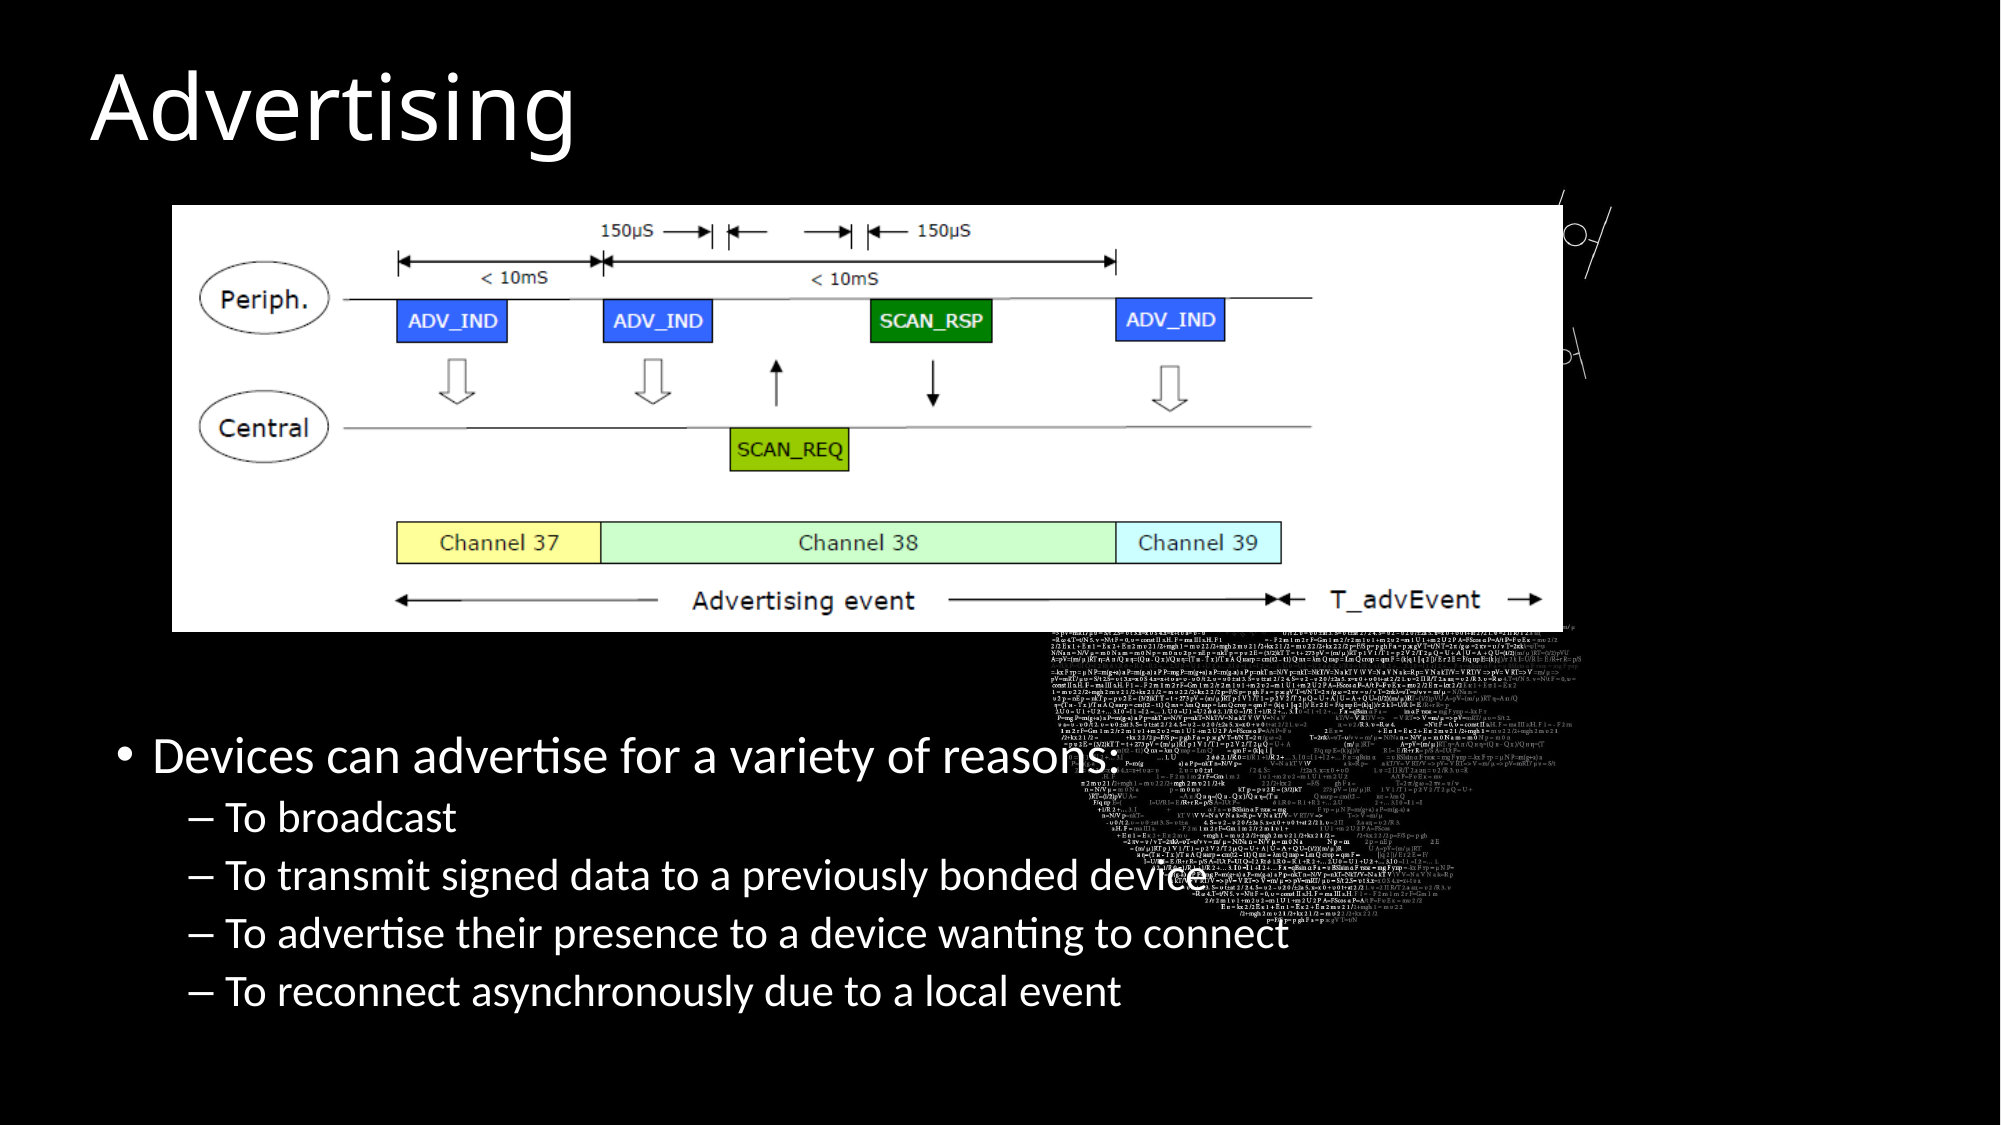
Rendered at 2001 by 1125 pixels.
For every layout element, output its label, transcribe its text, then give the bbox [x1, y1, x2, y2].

title Advertising [75, 47, 1425, 175]
picture [0, 0, 2001, 1125]
list Devices can advertise for a variety of reasons: To broadcast To transmit signed data to a previously bonded device To advertise their presence to a device wanting to connect To reconnect asynchronously due to a local event [100, 187, 1451, 1027]
